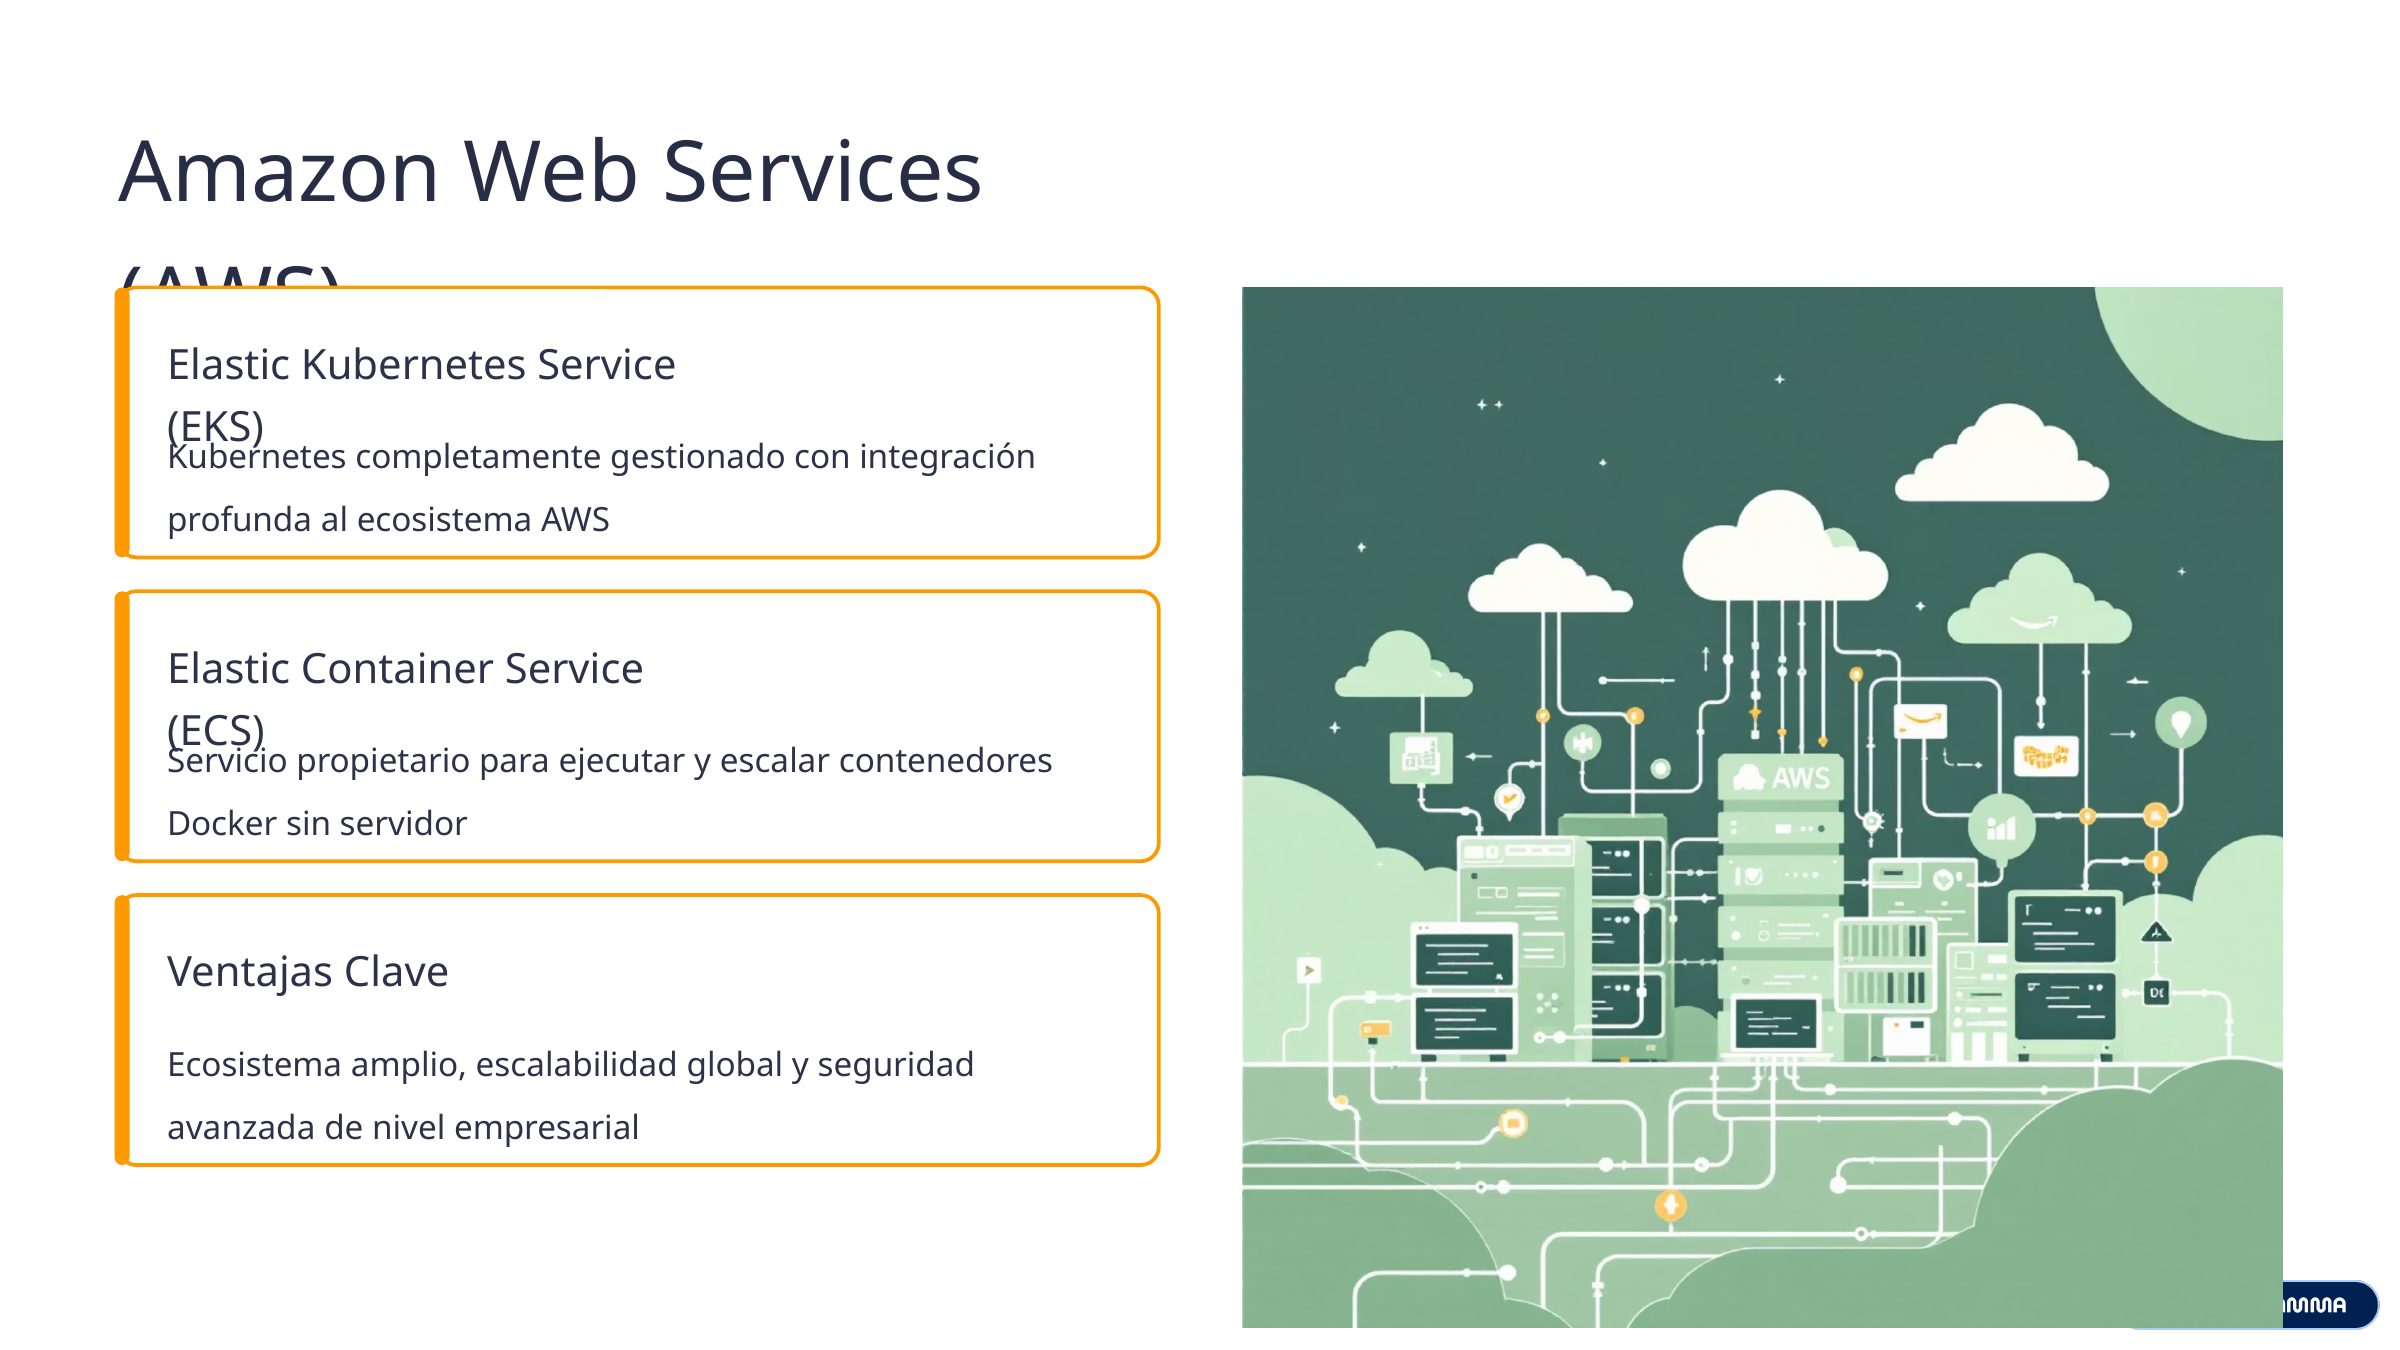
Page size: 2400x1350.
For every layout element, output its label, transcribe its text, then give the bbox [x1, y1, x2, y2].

text_box Kubernetes completamente gestionado con integración profunda al ecosistema AWS [167, 411, 1122, 520]
text_box Servicio propietario para ejecutar y escalar contenedores Docker sin servidor [167, 715, 1122, 824]
text_box Elastic Kubernetes Service (EKS) [167, 325, 762, 378]
text_box Ventajas Clave [167, 932, 590, 986]
text_box [114, 287, 130, 558]
text_box [128, 287, 1159, 558]
picture [1242, 287, 2389, 1339]
text_box [128, 591, 1159, 862]
text_box [114, 591, 130, 862]
text_box [114, 895, 130, 1166]
text_box Amazon Web Services (AWS) [118, 92, 1178, 199]
text_box [128, 895, 1159, 1166]
text_box Elastic Container Service (ECS) [167, 628, 734, 682]
text_box Ecosistema amplio, escalabilidad global y seguridad avanzada de nivel empresarial [167, 1019, 1122, 1128]
